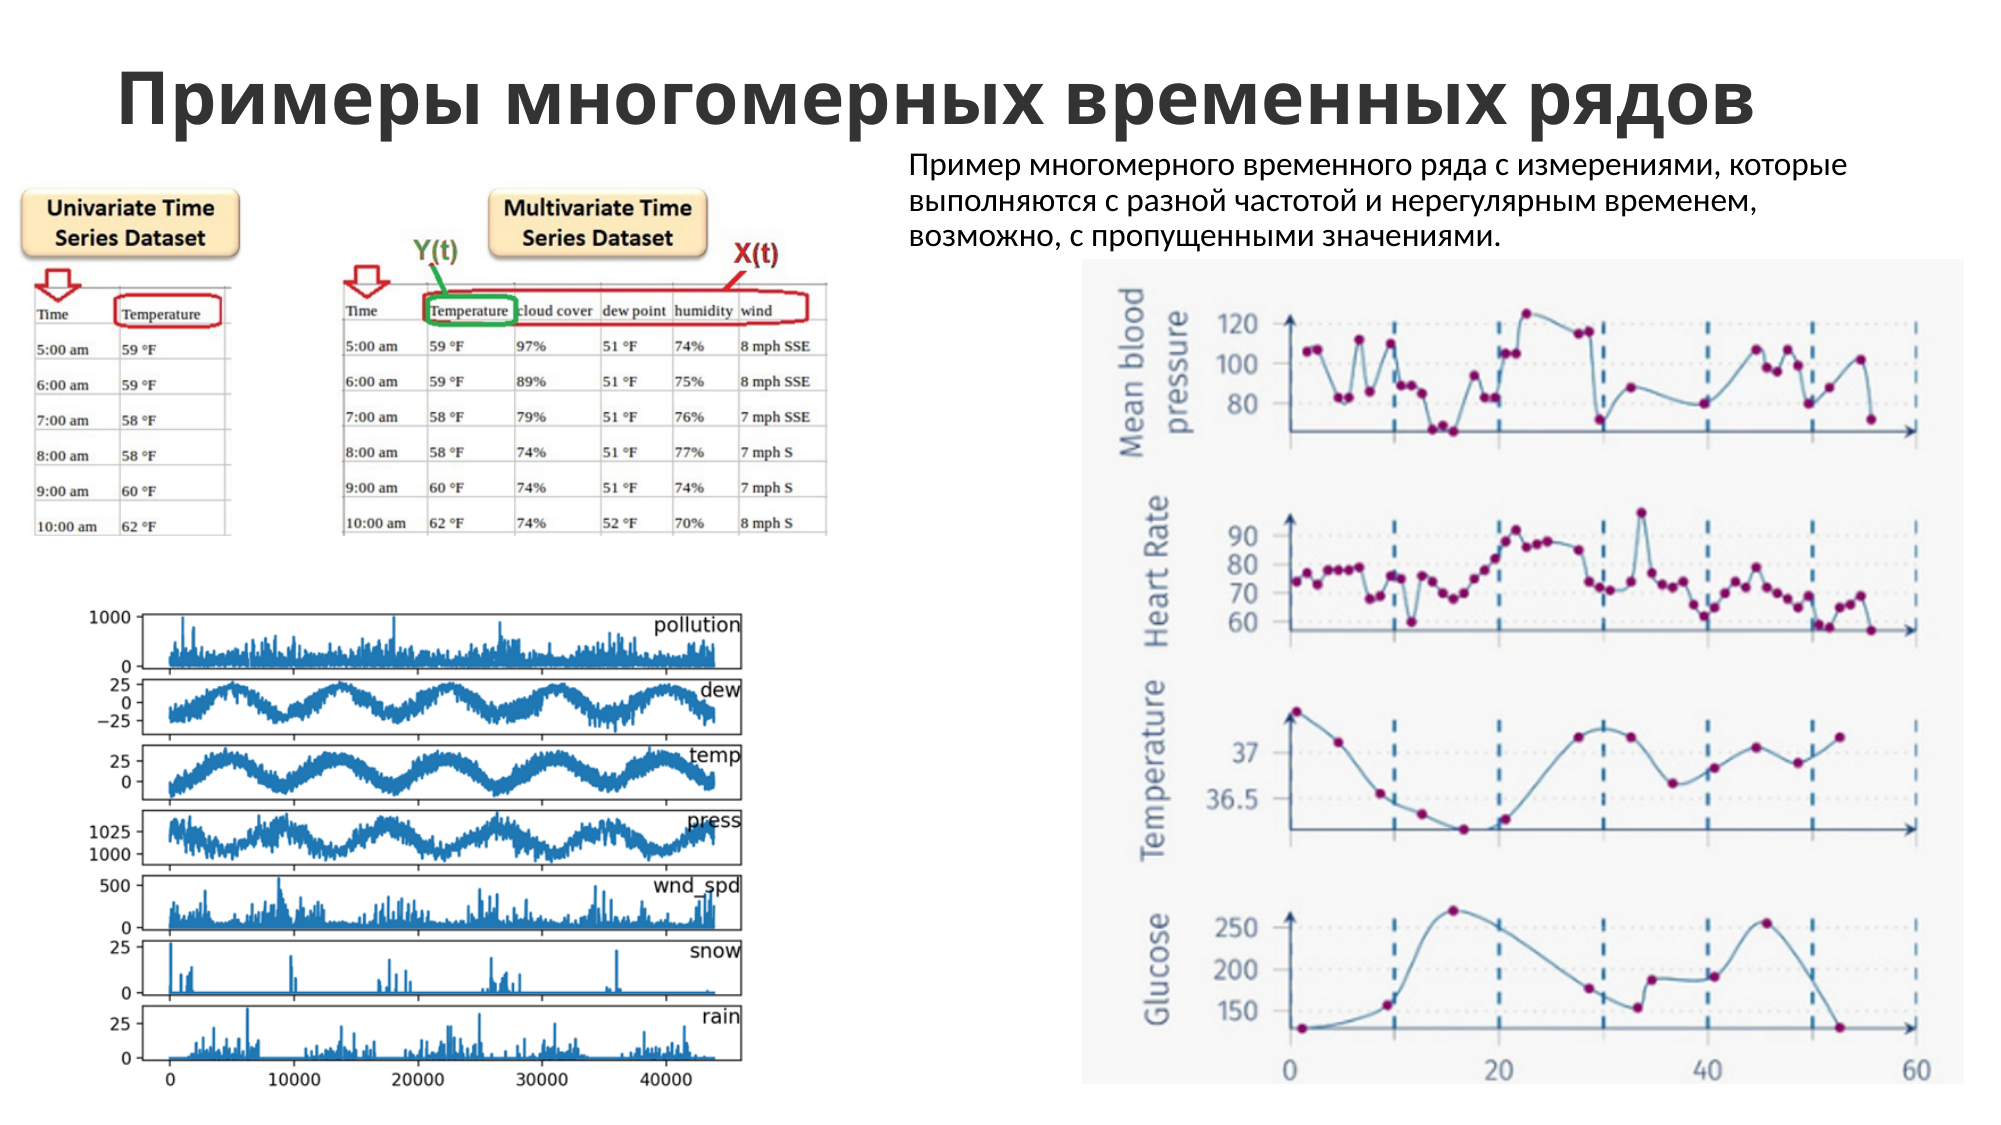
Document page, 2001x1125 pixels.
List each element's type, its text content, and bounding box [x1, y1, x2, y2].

picture [1082, 259, 1964, 1084]
title Примеры многомерных временных рядов [100, 28, 1922, 174]
list Пример многомерного временного ряда с измерениями, которые выполняются с разной частотой и нерегулярным временем, возможно, с пропущенными значениями. [893, 139, 1900, 306]
picture [13, 180, 829, 1125]
